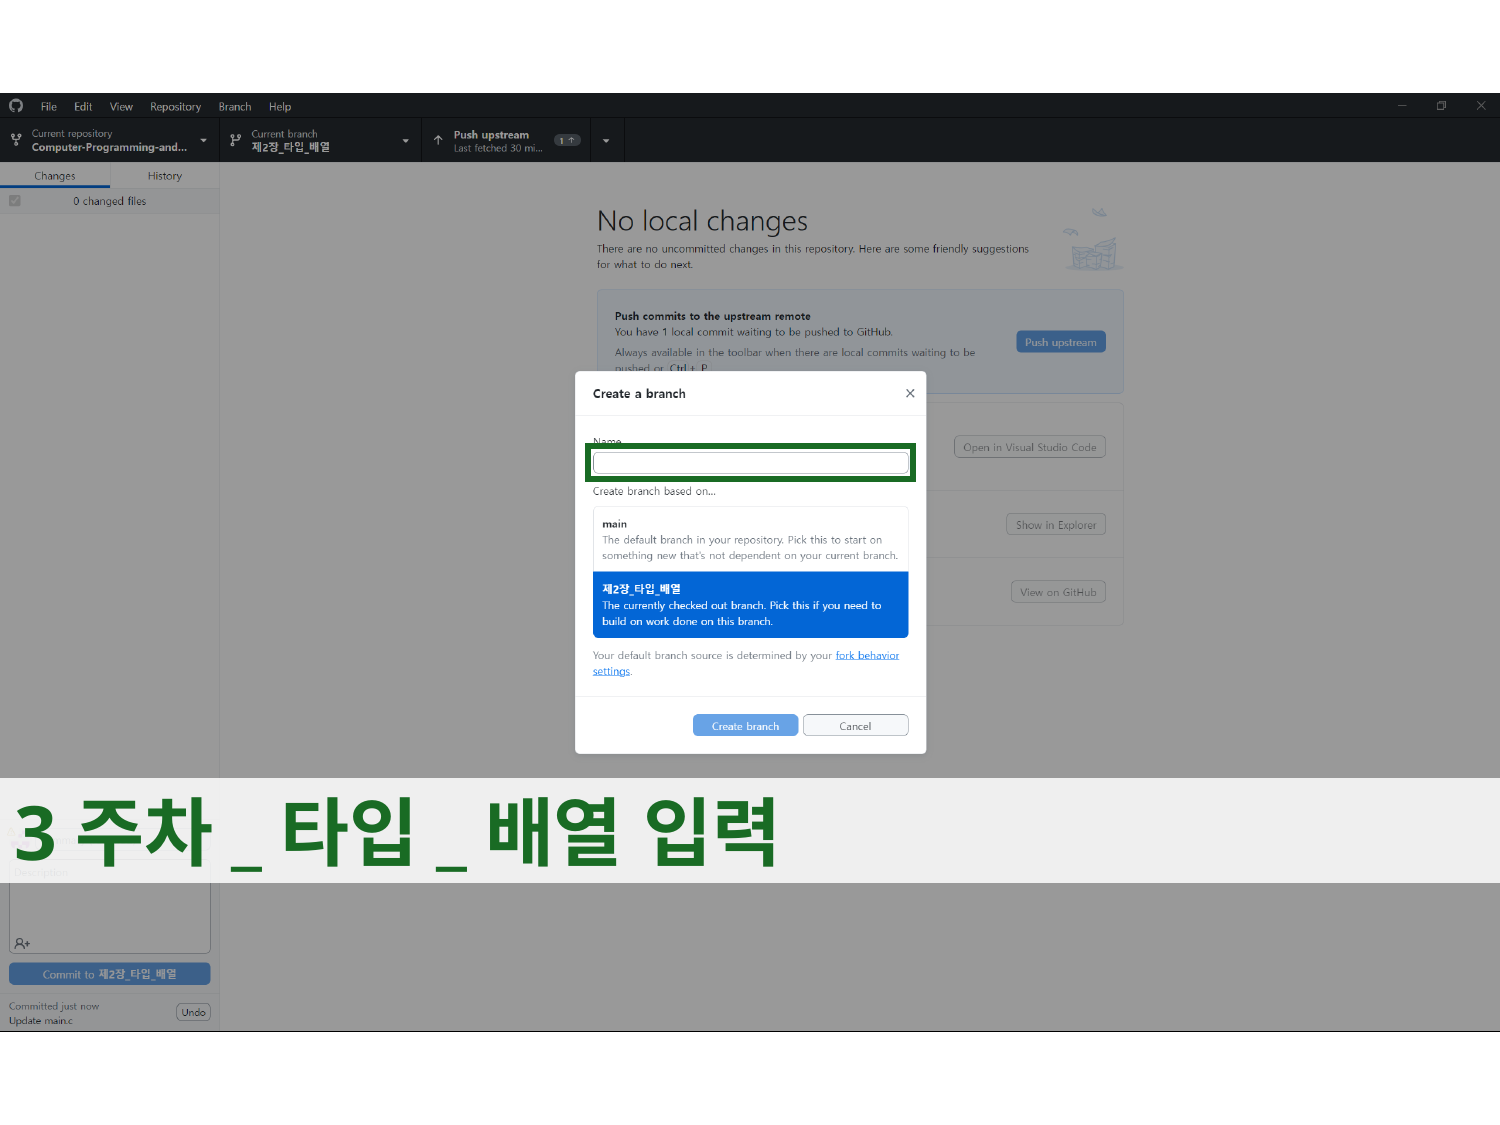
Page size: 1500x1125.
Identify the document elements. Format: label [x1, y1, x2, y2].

picture [0, 93, 1500, 1032]
